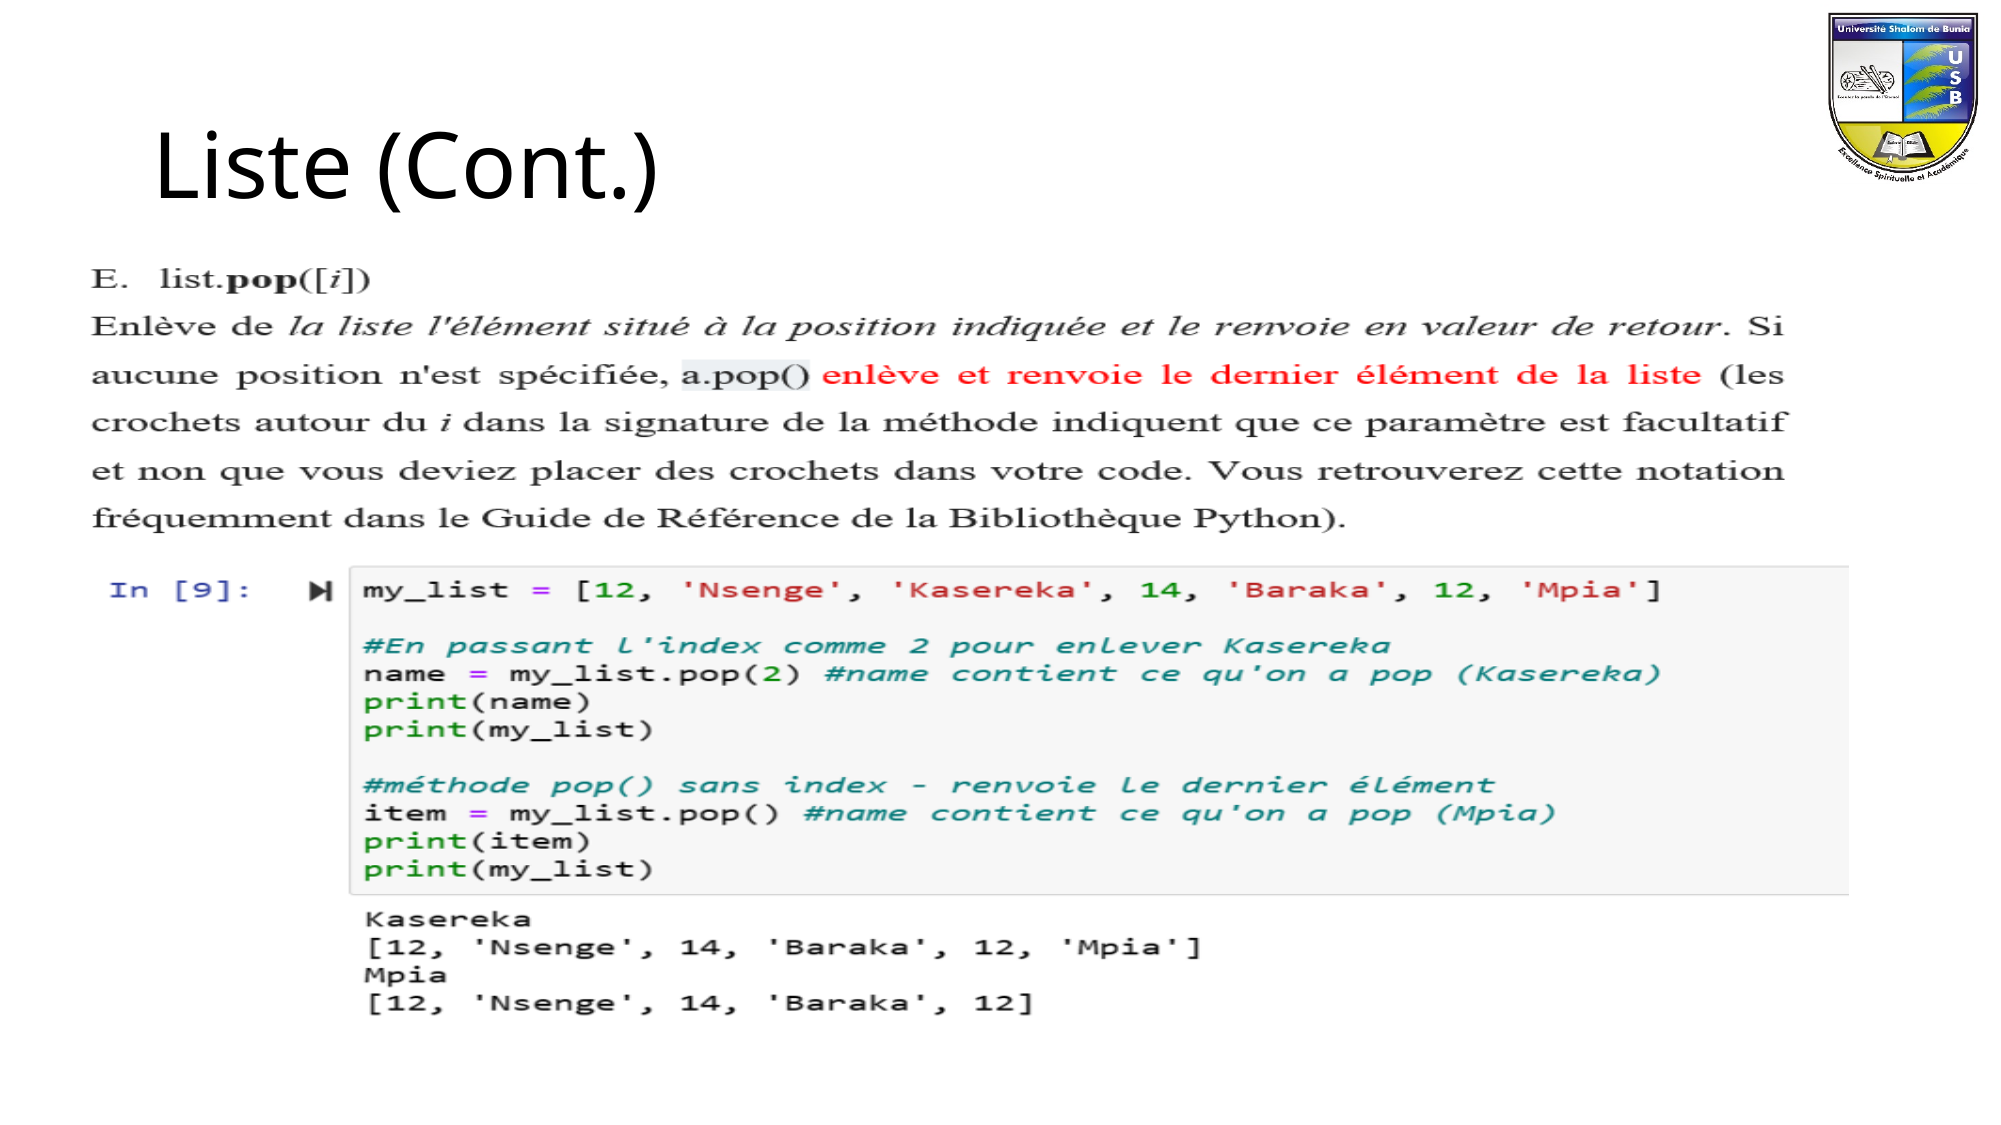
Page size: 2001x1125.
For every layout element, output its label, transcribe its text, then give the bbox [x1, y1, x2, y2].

title Liste (Cont.) [137, 59, 1863, 278]
picture [52, 259, 1849, 1020]
picture [1820, 4, 1985, 184]
